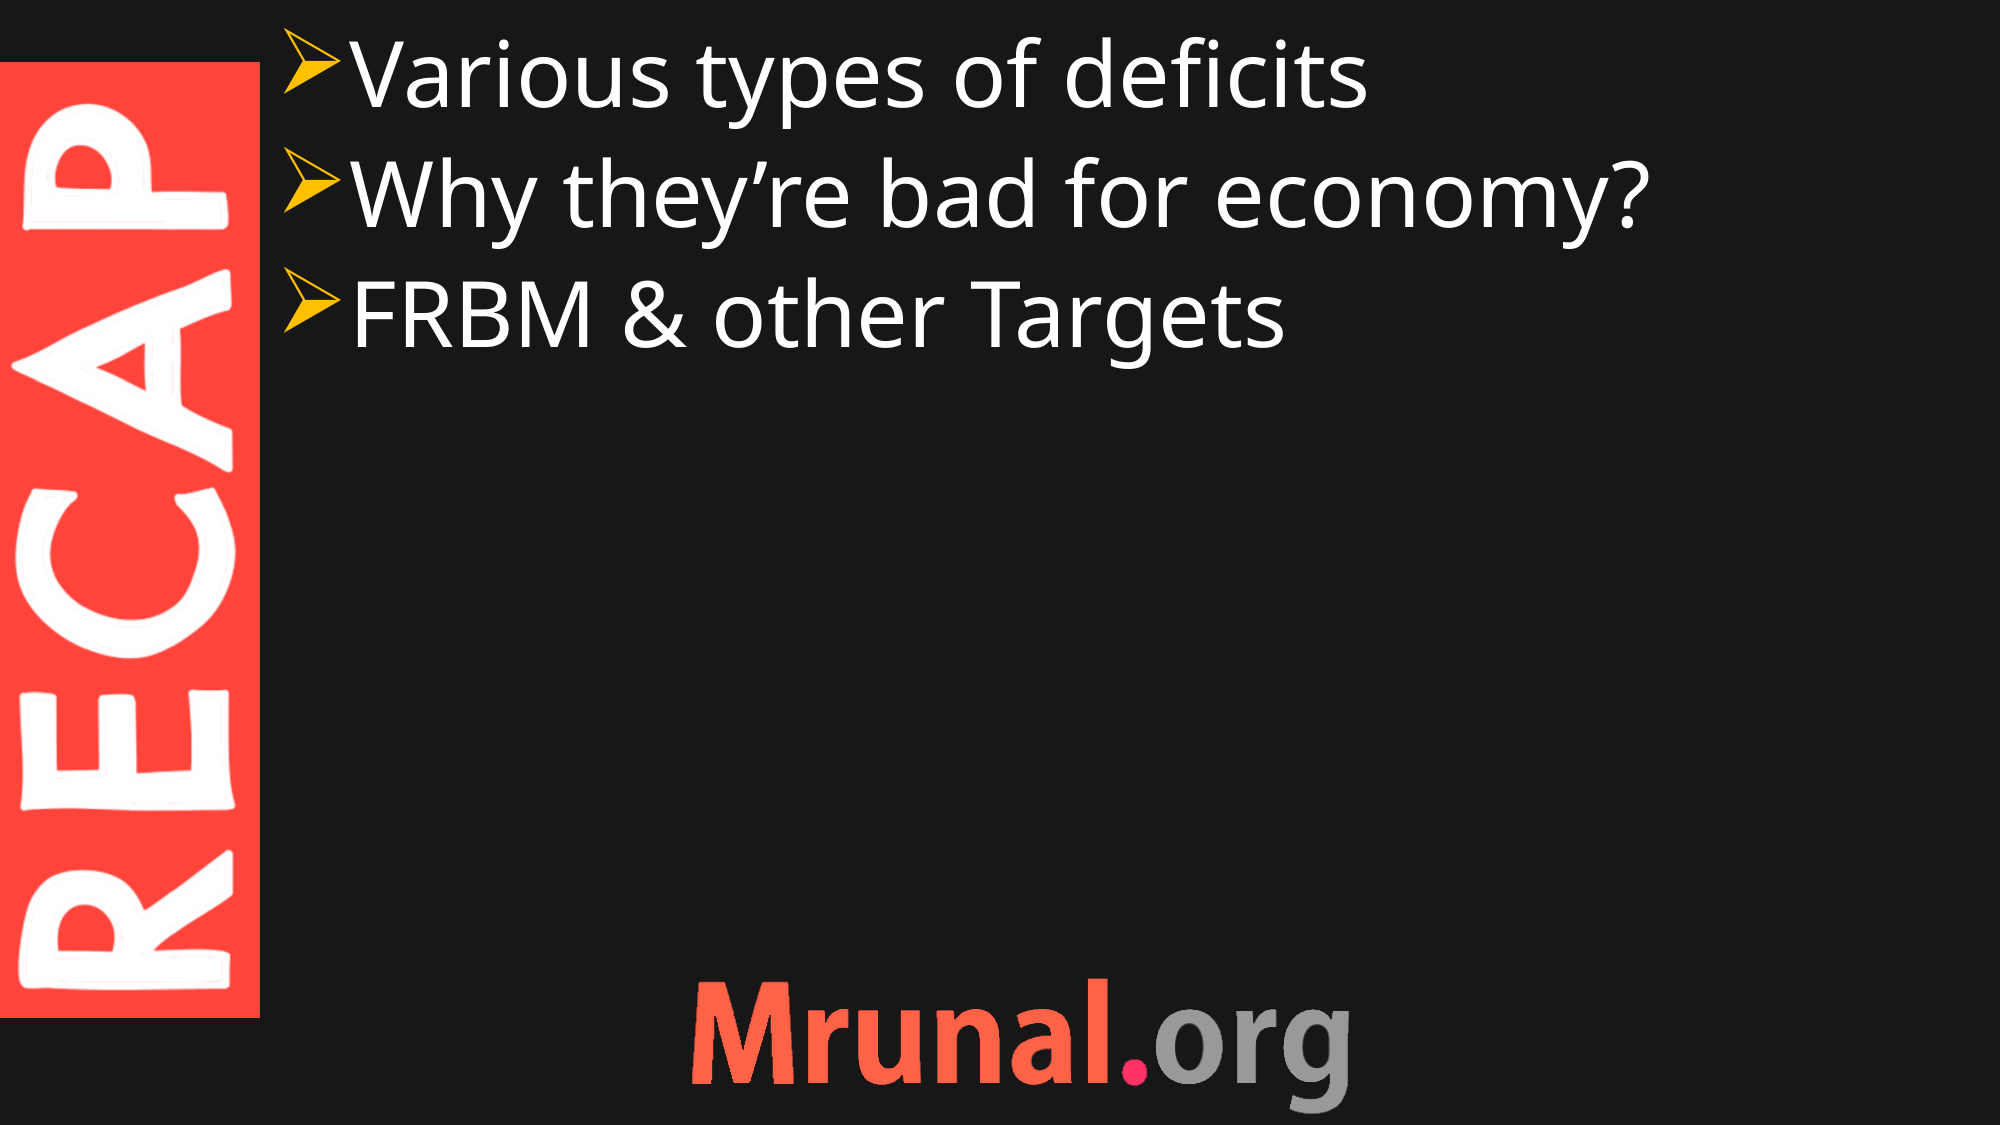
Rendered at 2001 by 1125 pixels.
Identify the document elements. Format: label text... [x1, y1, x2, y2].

picture [0, 63, 260, 1017]
picture [683, 1014, 1354, 1125]
list Various types of deficits Why they’re bad for economy? FRBM & other Targets [261, 20, 1909, 1014]
